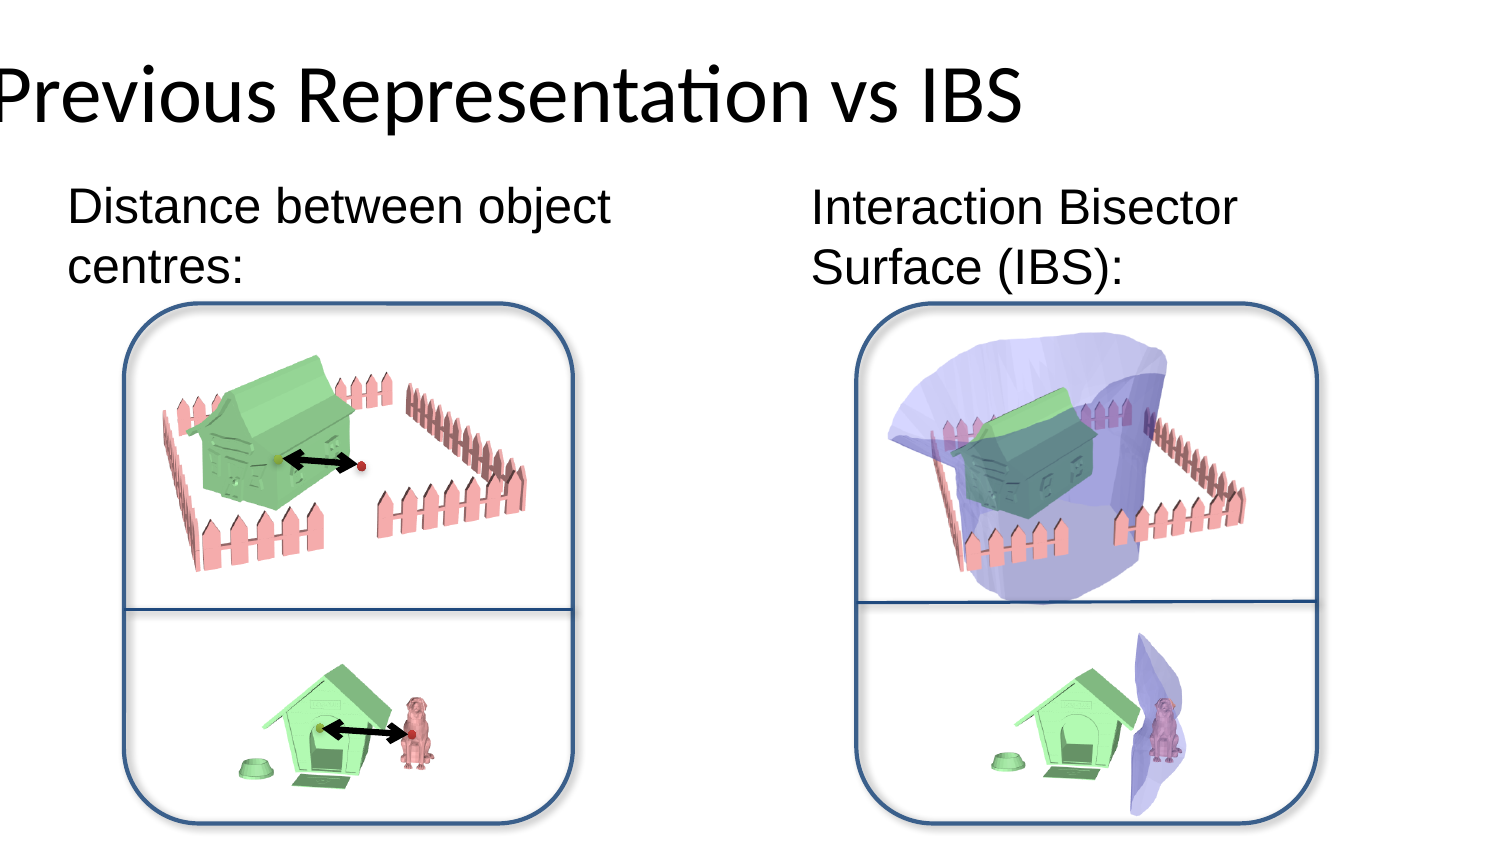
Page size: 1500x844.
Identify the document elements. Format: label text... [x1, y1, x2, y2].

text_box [795, 166, 1377, 824]
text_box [273, 448, 366, 475]
picture [134, 345, 550, 585]
picture [229, 626, 455, 808]
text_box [315, 723, 416, 740]
text_box Previous Representation vs IBS [0, 32, 1500, 181]
text_box Distance between object centres: [52, 165, 656, 301]
text_box [121, 301, 575, 826]
